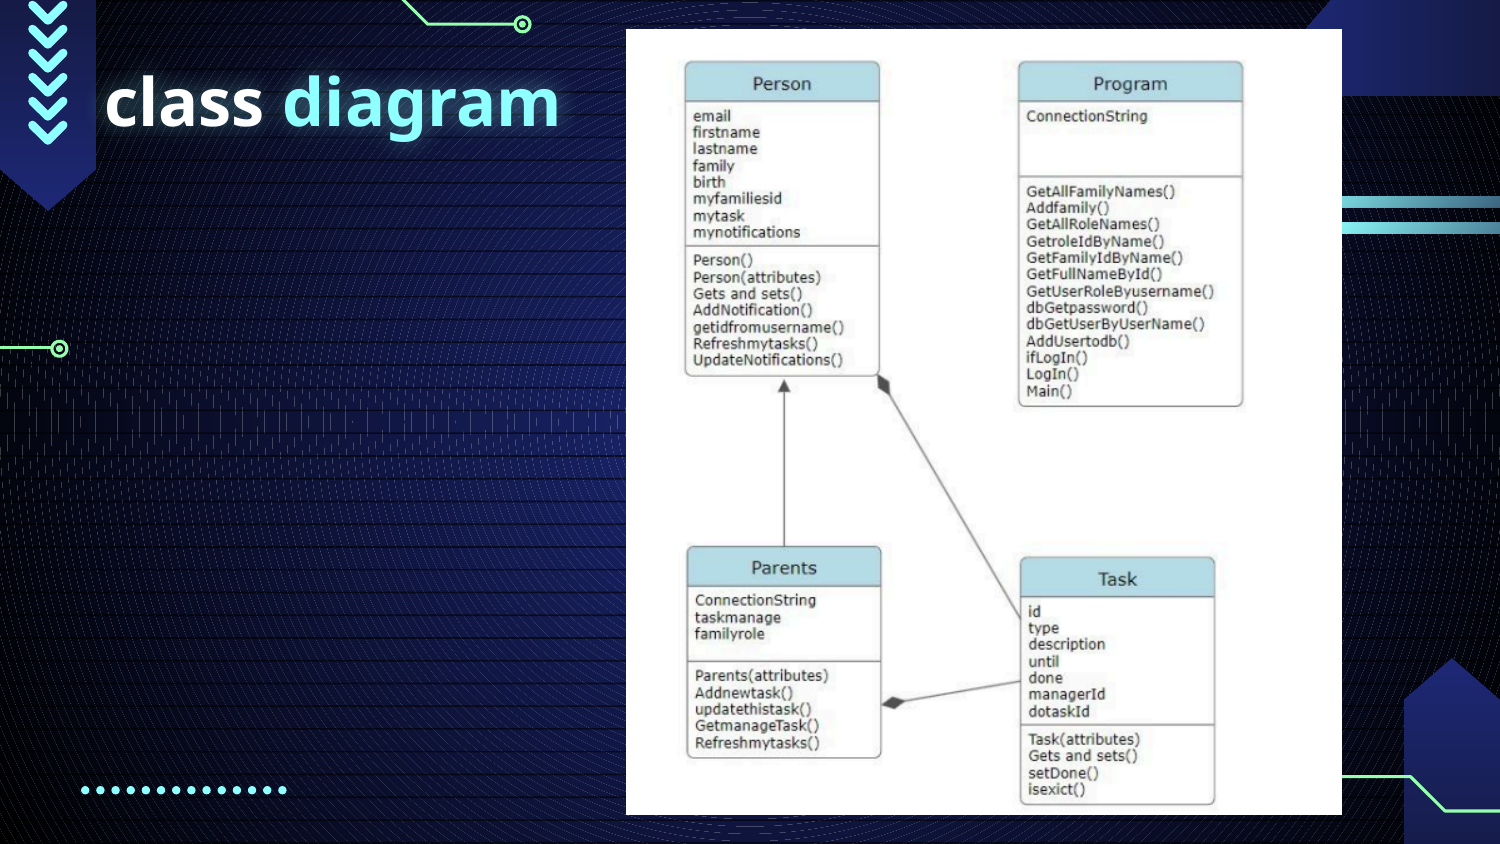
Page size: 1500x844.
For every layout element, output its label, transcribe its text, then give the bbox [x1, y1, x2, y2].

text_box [1346, 195, 1500, 234]
picture [625, 29, 1342, 815]
title class diagram [0, 53, 620, 148]
